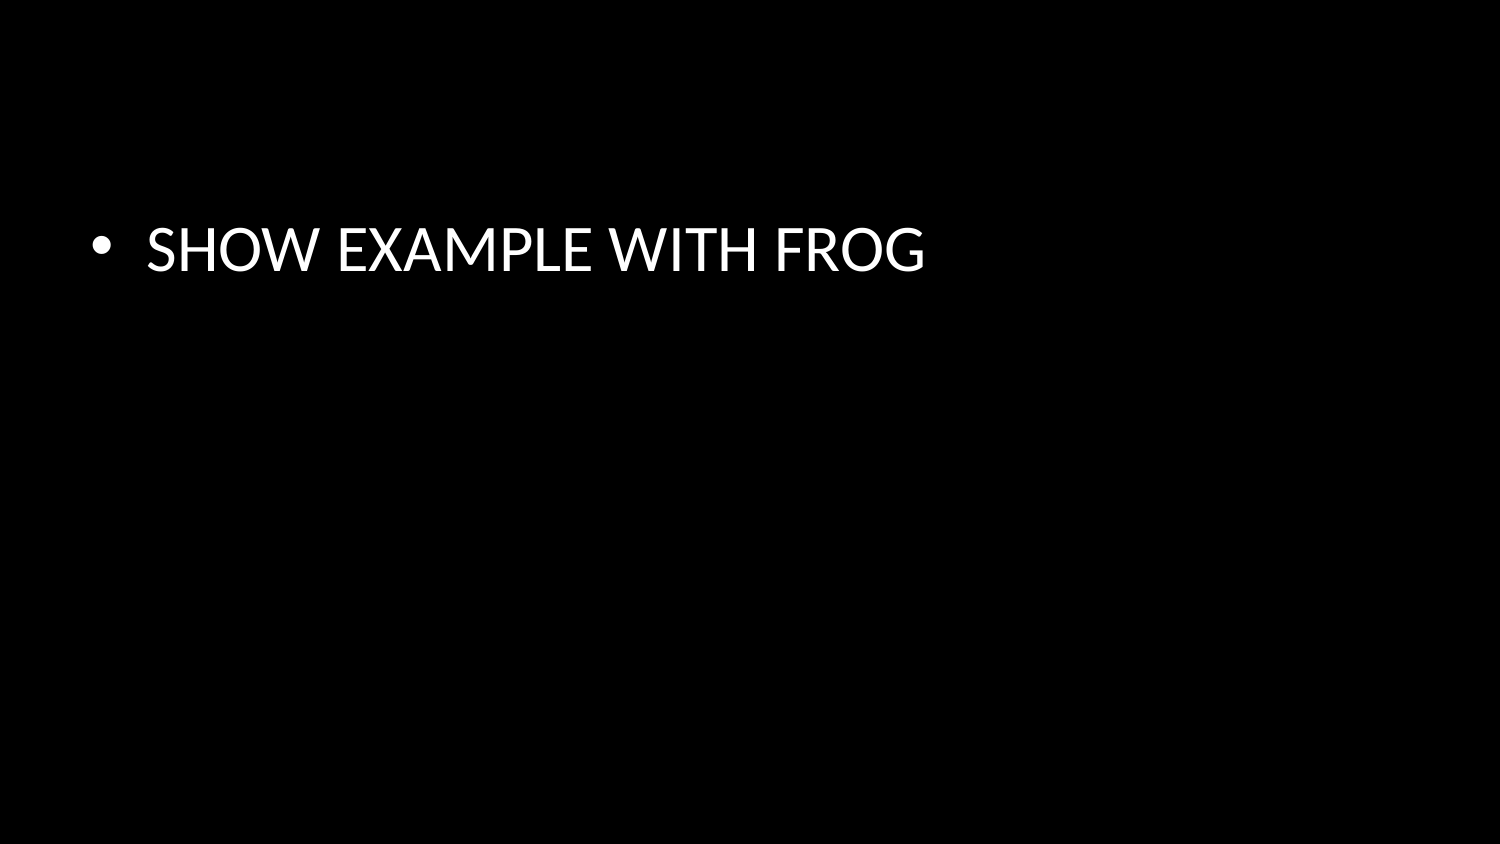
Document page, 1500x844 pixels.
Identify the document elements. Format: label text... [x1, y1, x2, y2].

list SHOW EXAMPLE WITH FROG [75, 196, 1425, 754]
